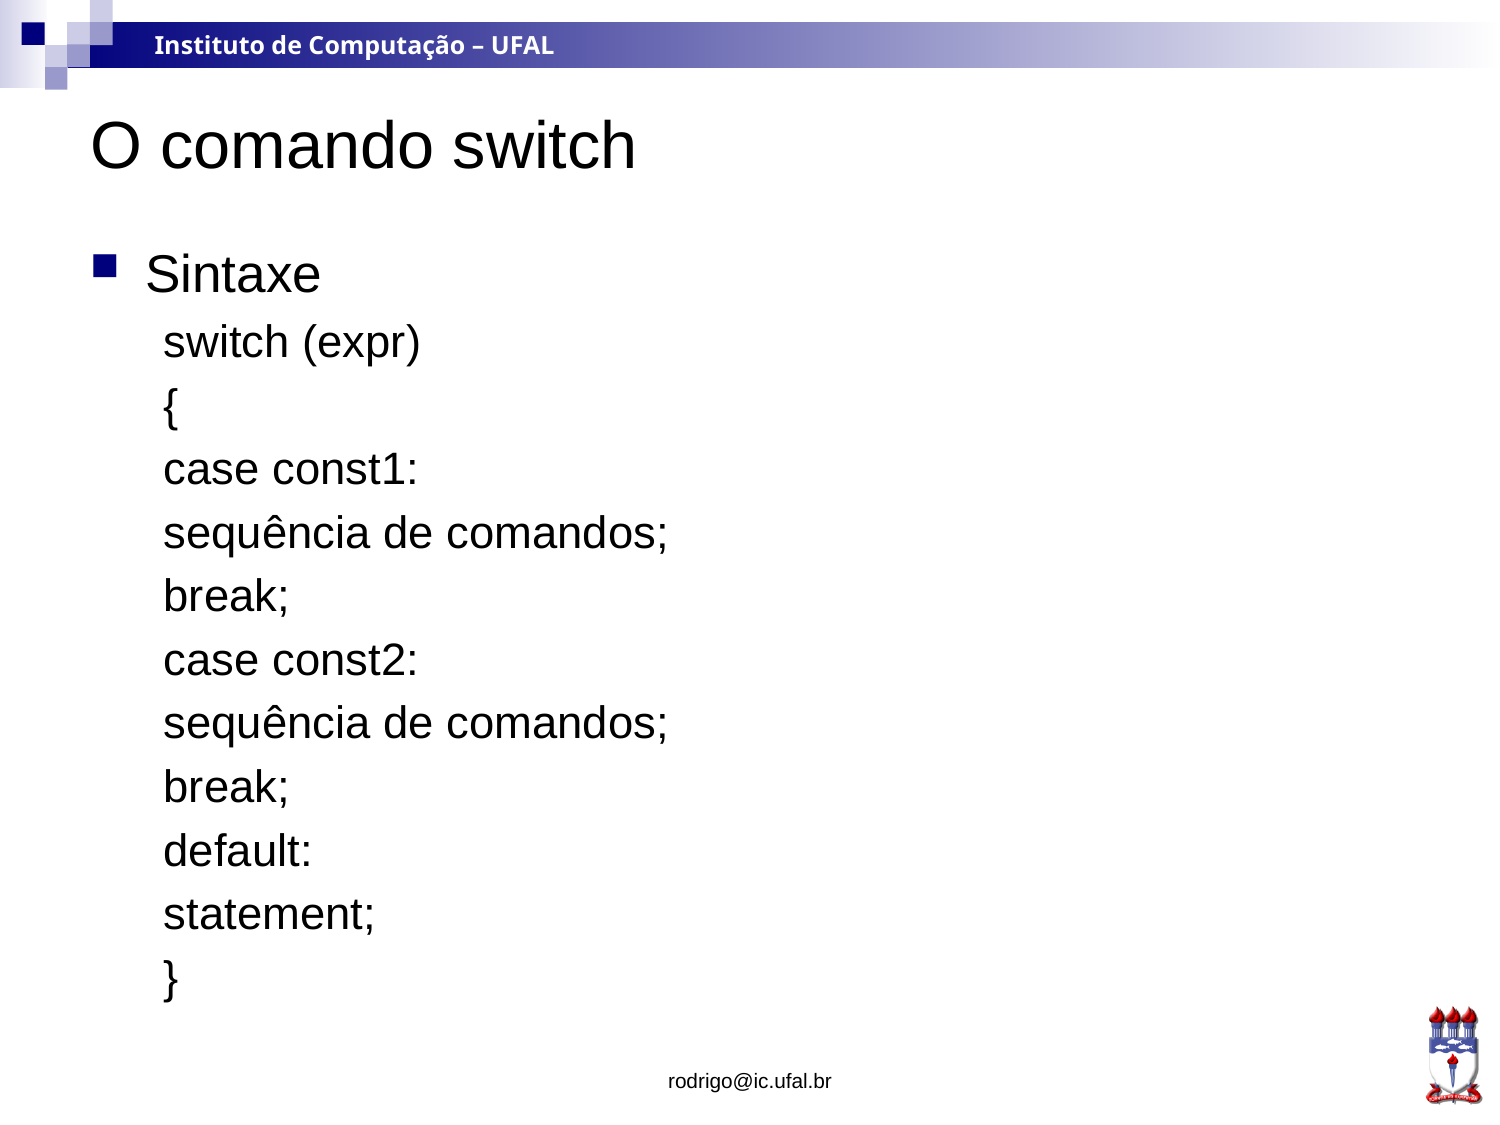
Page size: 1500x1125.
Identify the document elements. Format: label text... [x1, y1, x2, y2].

picture [1423, 1004, 1483, 1106]
list Sintaxe switch (expr) { case const1: sequência de comandos; break; case const2: sequência de comandos; break; default: statement; } [74, 231, 1426, 1012]
title O comando switch [74, 74, 1426, 209]
footer rodrigo@ic.ufal.br [512, 1024, 988, 1101]
